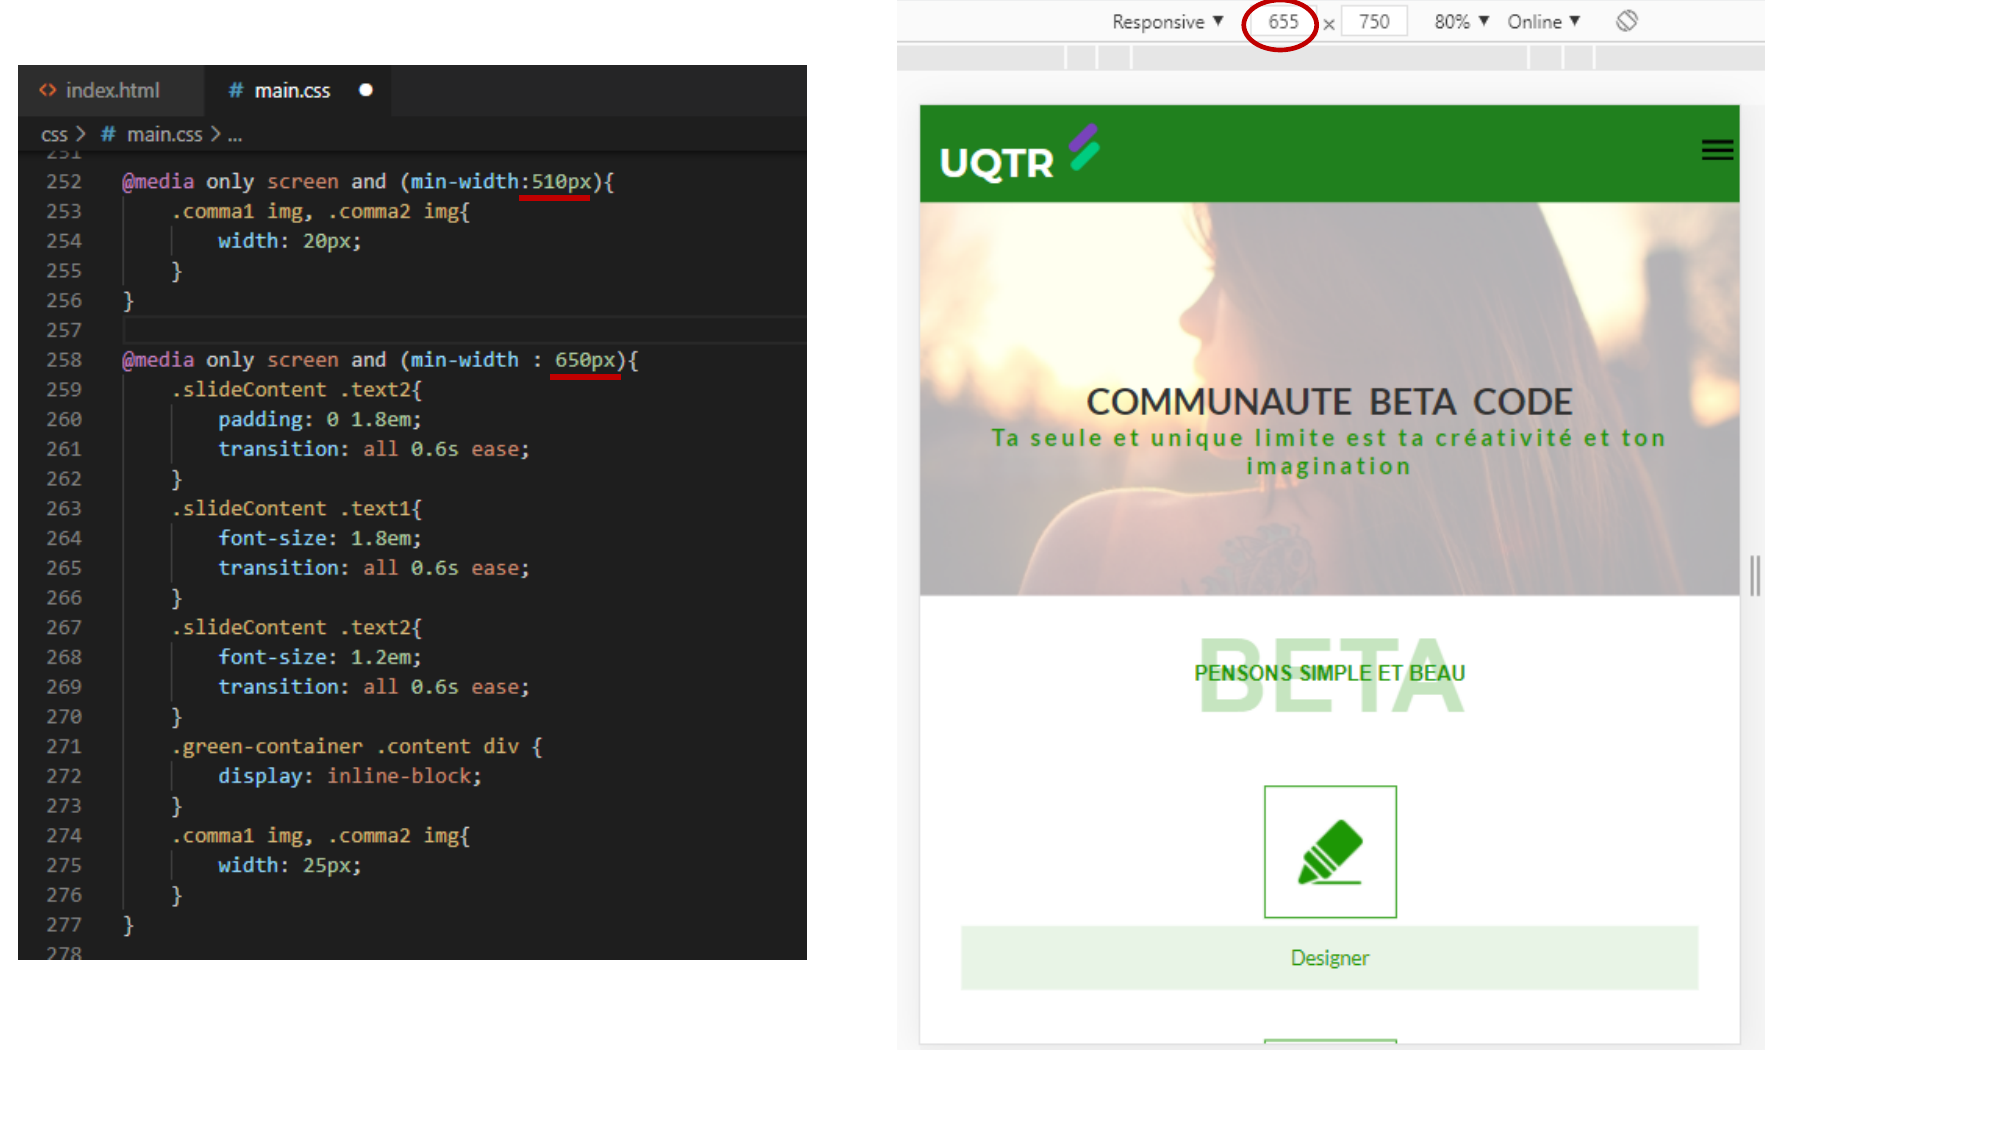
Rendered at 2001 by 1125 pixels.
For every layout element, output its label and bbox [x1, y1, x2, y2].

picture [897, 0, 1765, 1050]
picture [17, 65, 807, 960]
